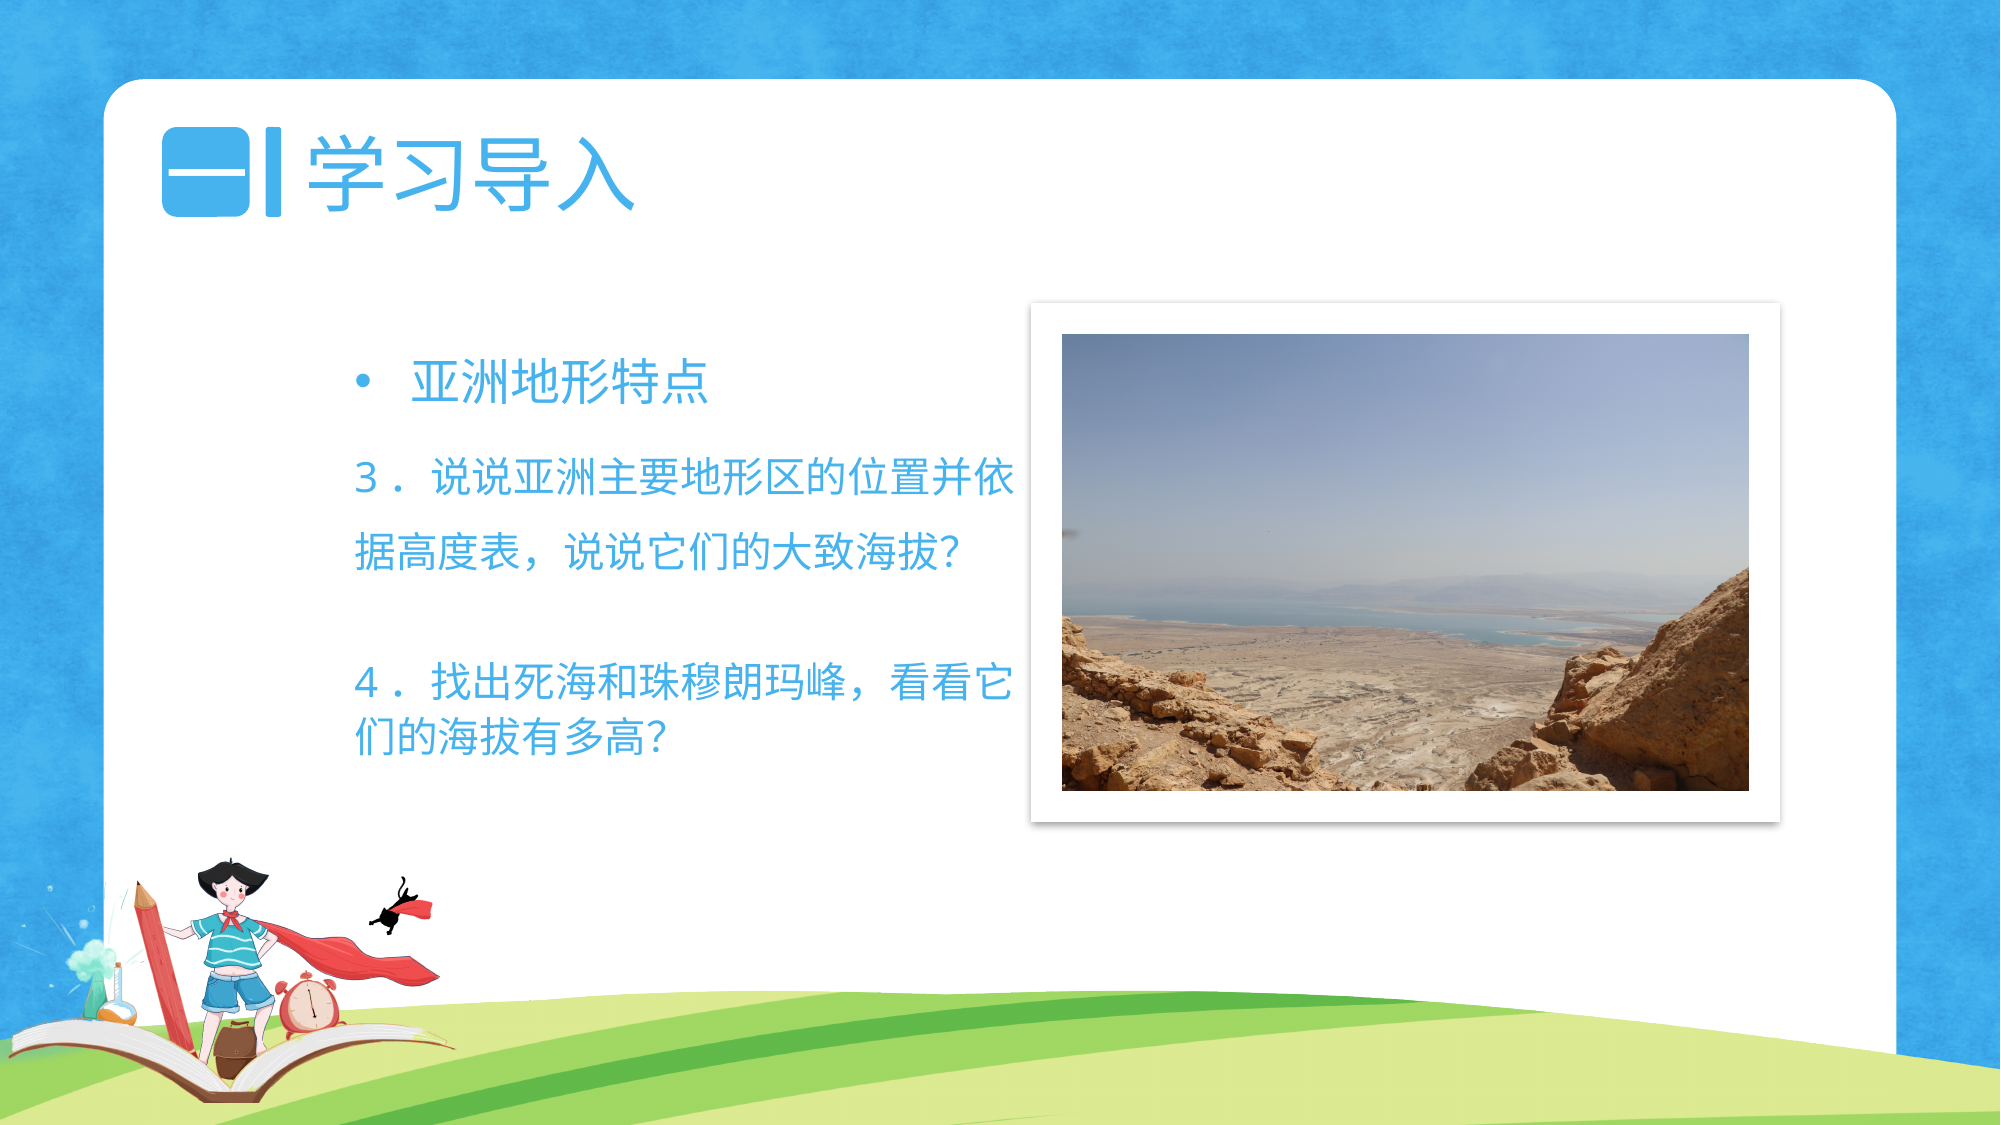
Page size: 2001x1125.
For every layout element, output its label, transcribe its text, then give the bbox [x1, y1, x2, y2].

picture [0, 0, 2000, 1125]
text_box 3．说说亚洲主要地形区的位置并依据高度表，说说它们的大致海拔？ 4．找出死海和珠穆朗玛峰，看看它们的海拔有多高？ [339, 418, 1026, 768]
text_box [150, 115, 655, 232]
text_box 亚洲地形特点 [339, 342, 803, 418]
